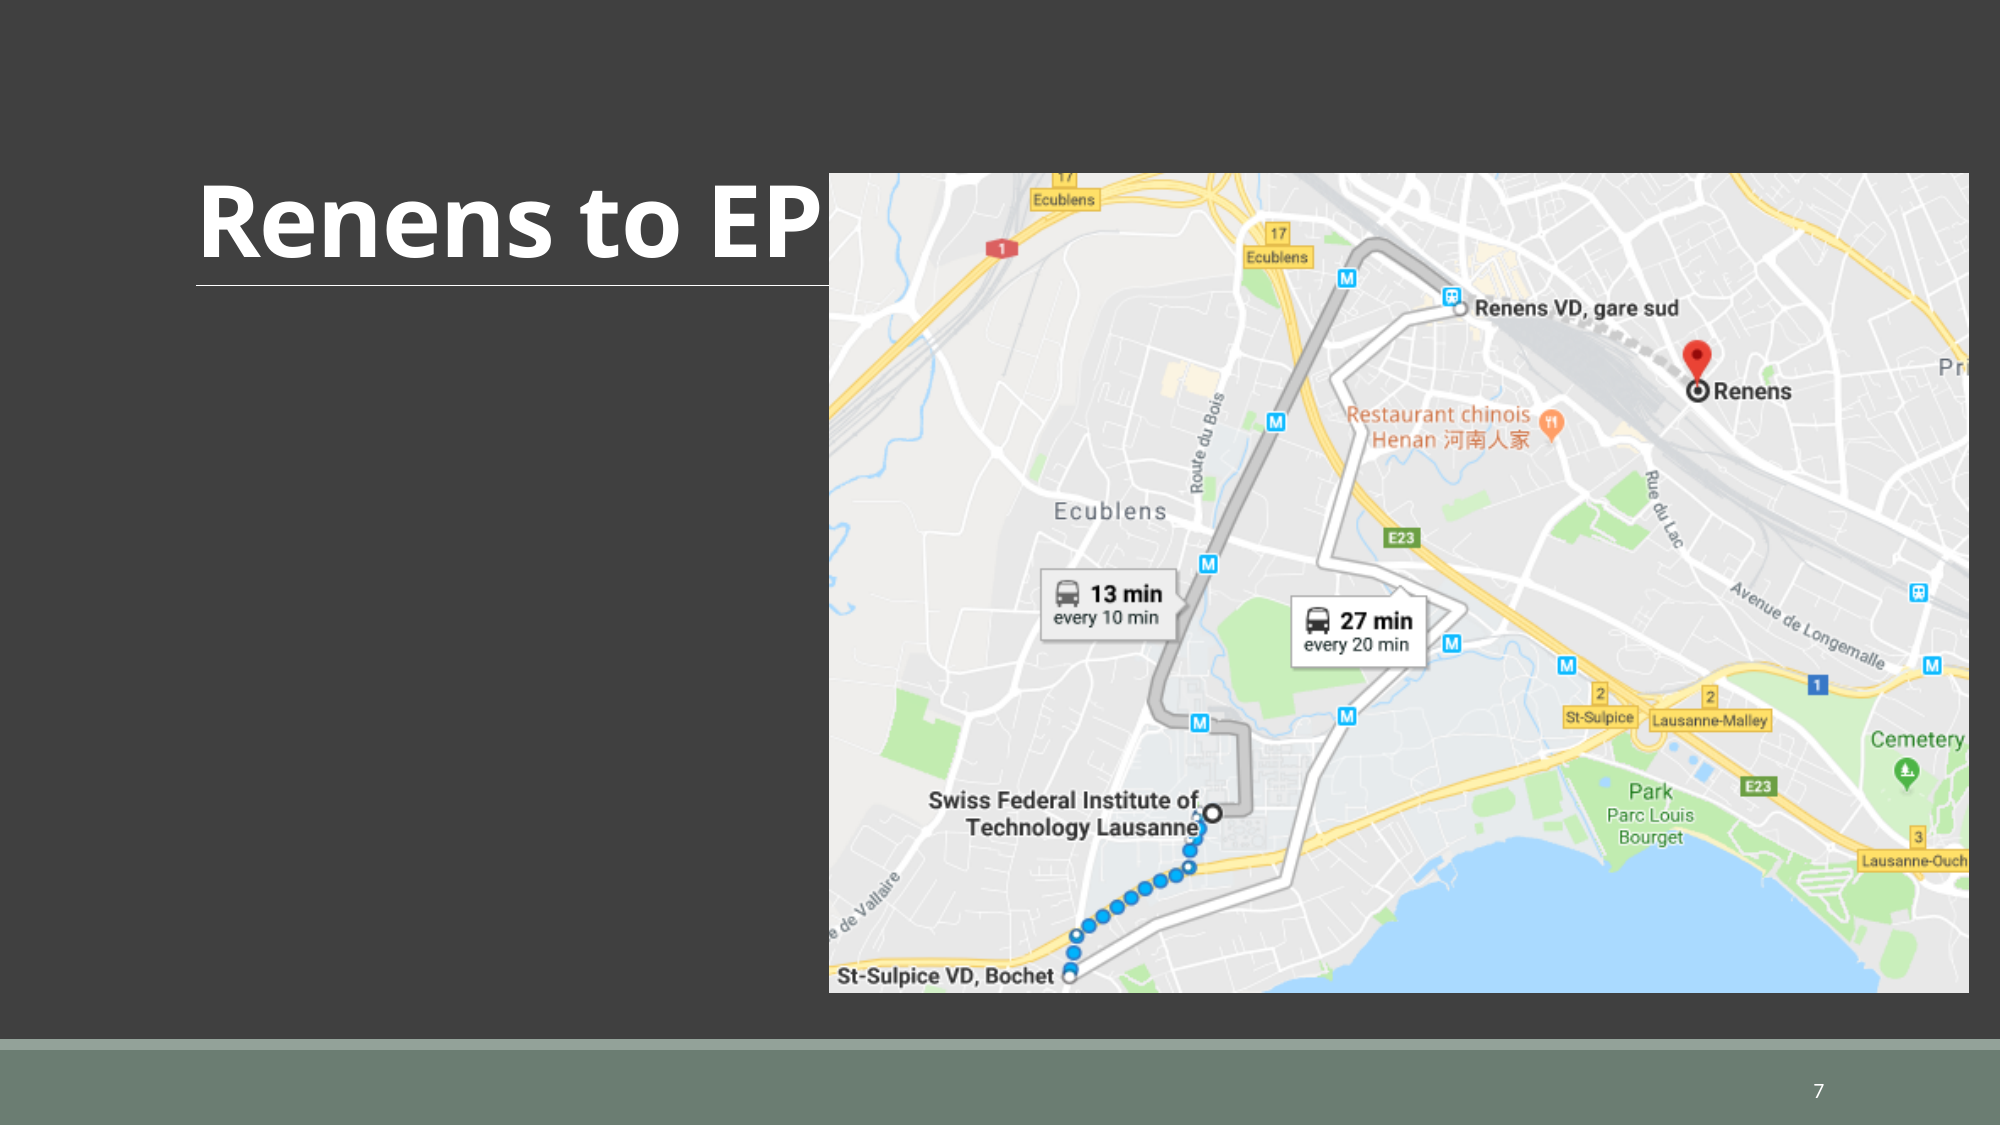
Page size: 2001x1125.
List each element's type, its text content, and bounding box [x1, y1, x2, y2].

slide_number 7 [1624, 1059, 1840, 1120]
picture [829, 173, 1969, 994]
title Renens to EPFL [180, 47, 1830, 285]
